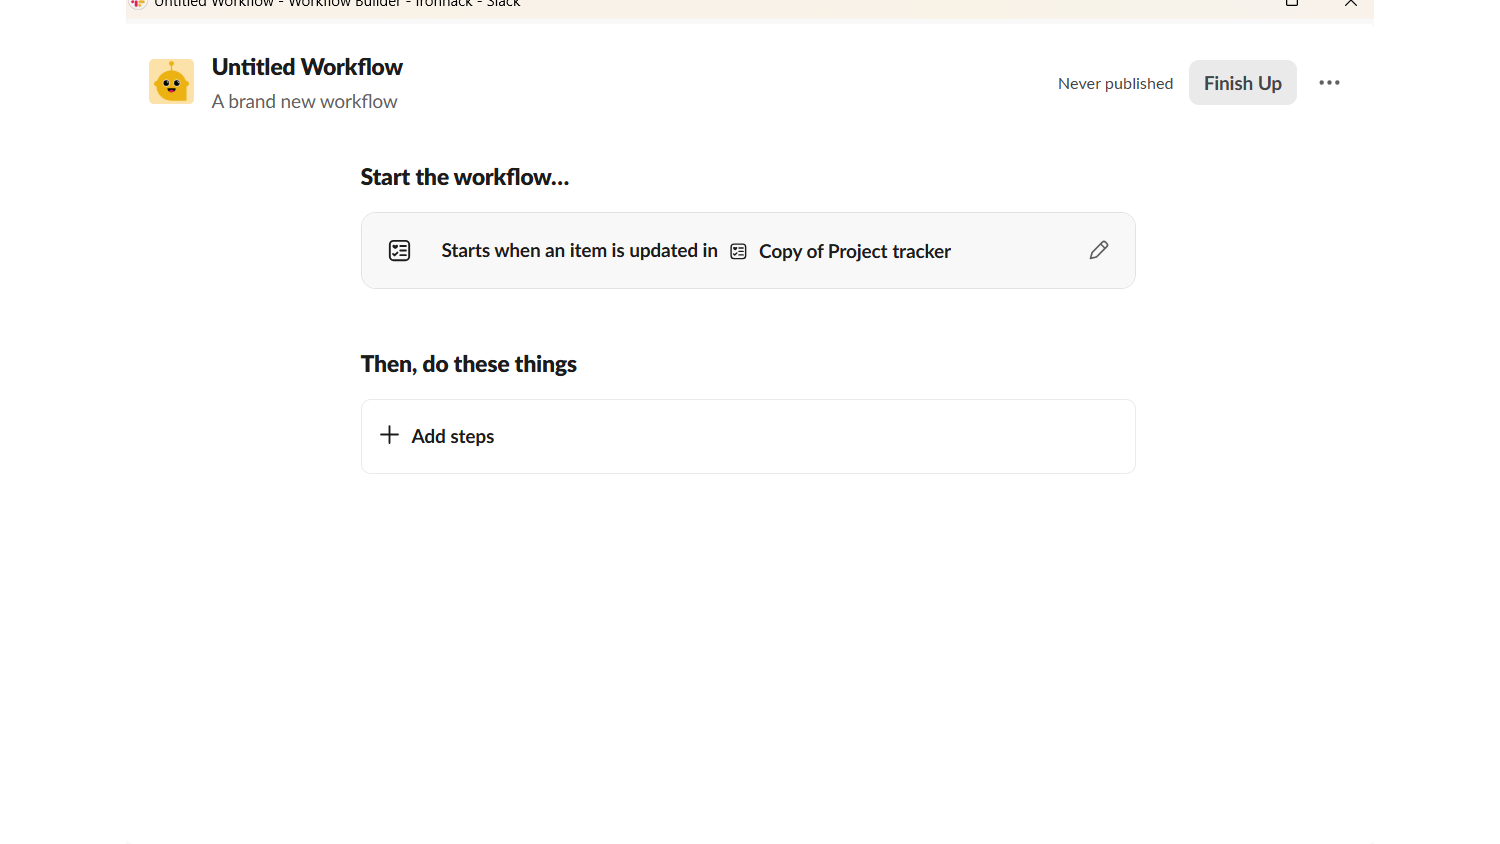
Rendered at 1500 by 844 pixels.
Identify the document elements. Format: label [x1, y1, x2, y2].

picture [126, 0, 1374, 844]
